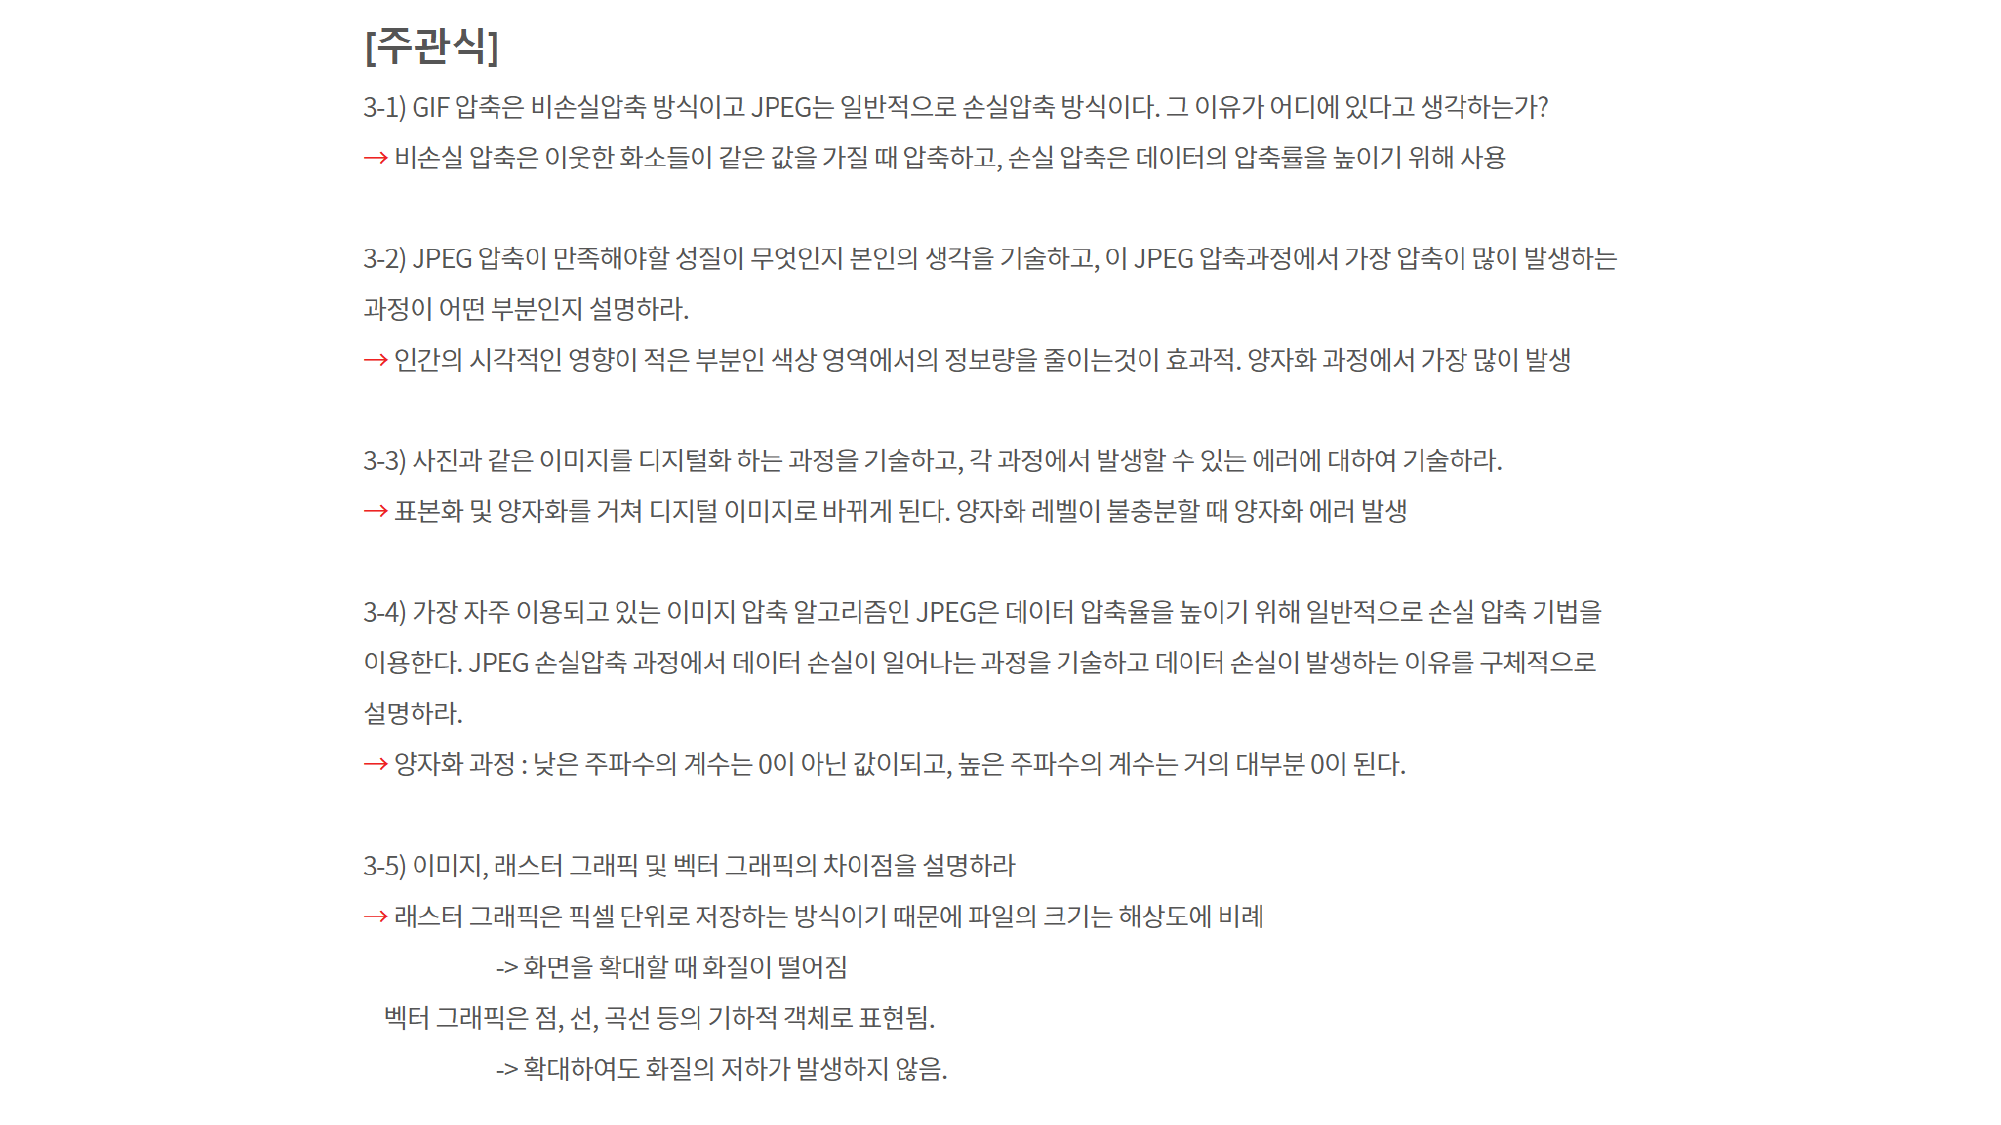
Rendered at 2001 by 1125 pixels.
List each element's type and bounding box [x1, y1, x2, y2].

picture [335, 0, 1665, 1125]
